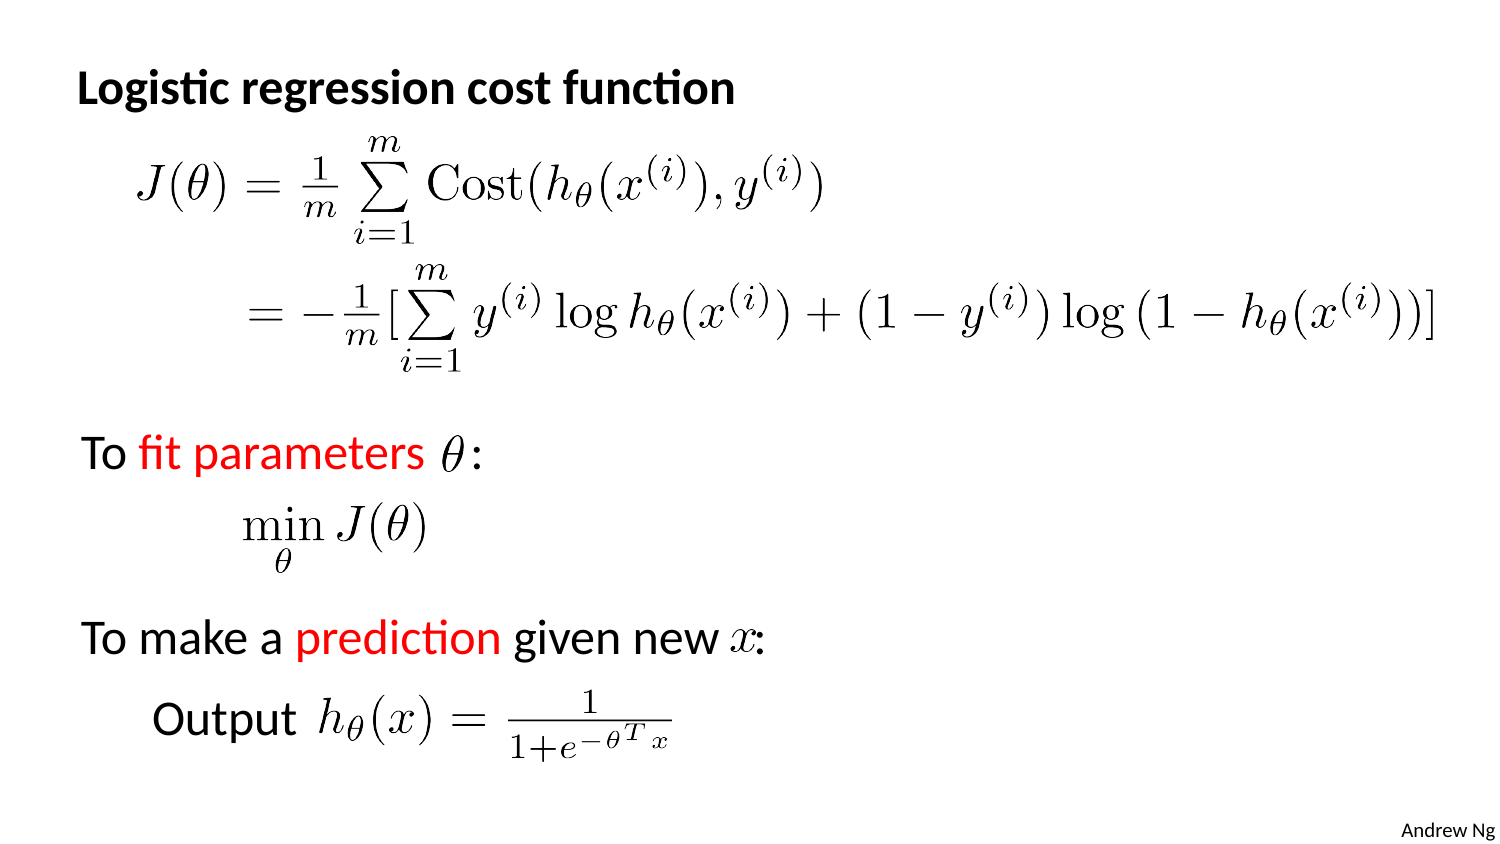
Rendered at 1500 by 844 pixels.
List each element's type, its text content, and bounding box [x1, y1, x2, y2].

picture [137, 136, 822, 244]
picture [319, 689, 672, 762]
picture [441, 434, 464, 472]
picture [243, 502, 425, 574]
picture [730, 629, 756, 652]
text_box To fit parameters : [66, 411, 954, 487]
text_box Logistic regression cost function [62, 46, 950, 122]
text_box Output [137, 678, 1025, 754]
text_box To make a prediction given new : [66, 596, 954, 672]
picture [249, 264, 1434, 373]
